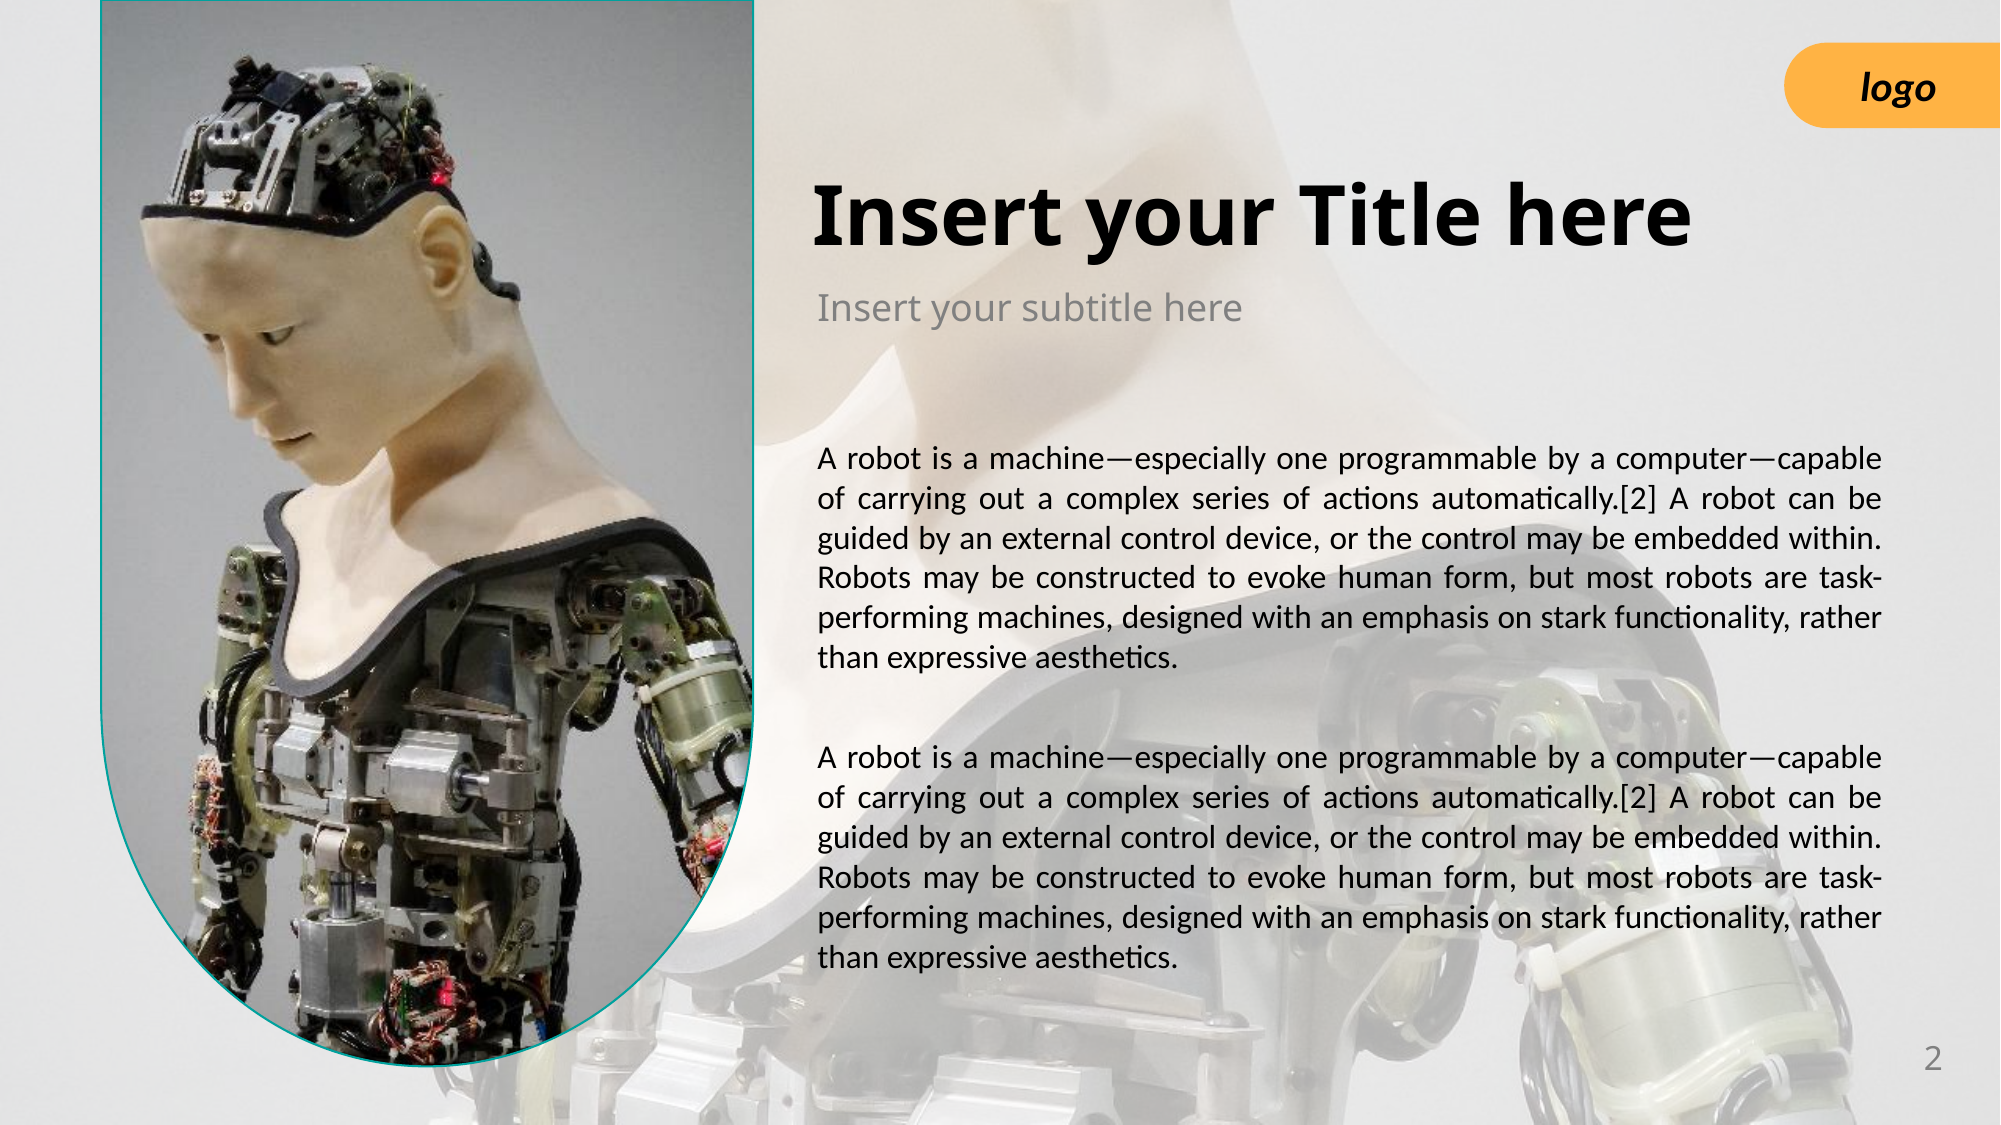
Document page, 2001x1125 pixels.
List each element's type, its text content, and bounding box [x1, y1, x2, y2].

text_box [1784, 42, 2000, 129]
text_box A robot is a machine—especially one programmable by a computer—capable of carrying out a complex series of actions automatically.[2] A robot can be guided by an external control device, or the control may be embedded within. Robots may be constructed to evoke human form, but most robots are task-performing machines, designed with an emphasis on stark functionality, rather than expressive aesthetics. [802, 728, 1899, 983]
text_box 2 [1908, 1016, 2000, 1102]
text_box Insert your Title here [797, 155, 1830, 270]
text_box Insert your subtitle here [802, 276, 1682, 337]
picture [101, 0, 754, 1067]
text_box A robot is a machine—especially one programmable by a computer—capable of carrying out a complex series of actions automatically.[2] A robot can be guided by an external control device, or the control may be embedded within. Robots may be constructed to evoke human form, but most robots are task-performing machines, designed with an emphasis on stark functionality, rather than expressive aesthetics. [802, 428, 1899, 683]
